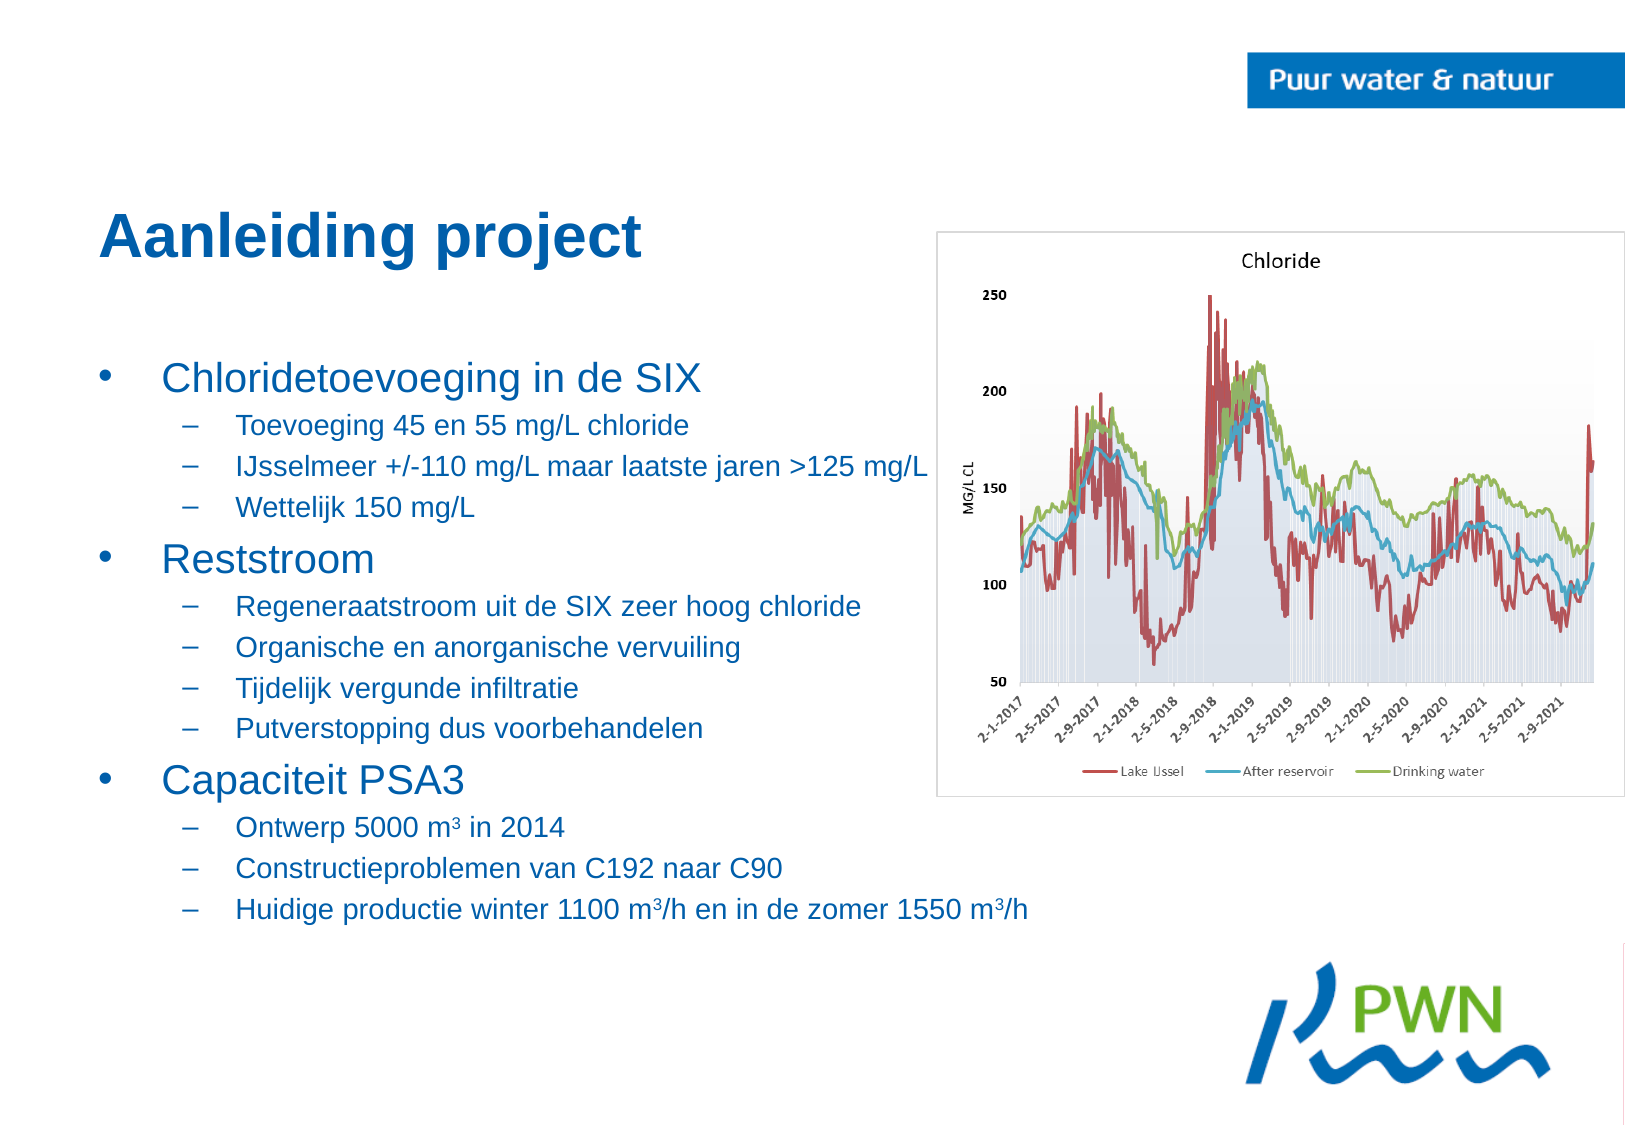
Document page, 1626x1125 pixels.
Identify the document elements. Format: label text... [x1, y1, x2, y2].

list Chloridetoevoeging in de SIX Toevoeging 45 en 55 mg/L chloride IJsselmeer +/-110 mg/L maar laatste jaren >125 mg/L Wettelijk 150 mg/L Reststroom Regeneraatstroom uit de SIX zeer hoog chloride Organische en anorganische vervuiling Tijdelijk vergunde infiltratie Putverstopping dus voorbehandelen Capaciteit PSA3 Ontwerp 5000 m3 in 2014 Constructieproblemen van C192 naar C90 Huidige productie winter 1100 m3/h en in de zomer 1550 m3/h [81, 342, 1544, 976]
picture [936, 231, 1625, 797]
picture [1166, 940, 1625, 1125]
picture [1214, 0, 1625, 161]
title Aanleiding project [81, 91, 1544, 279]
